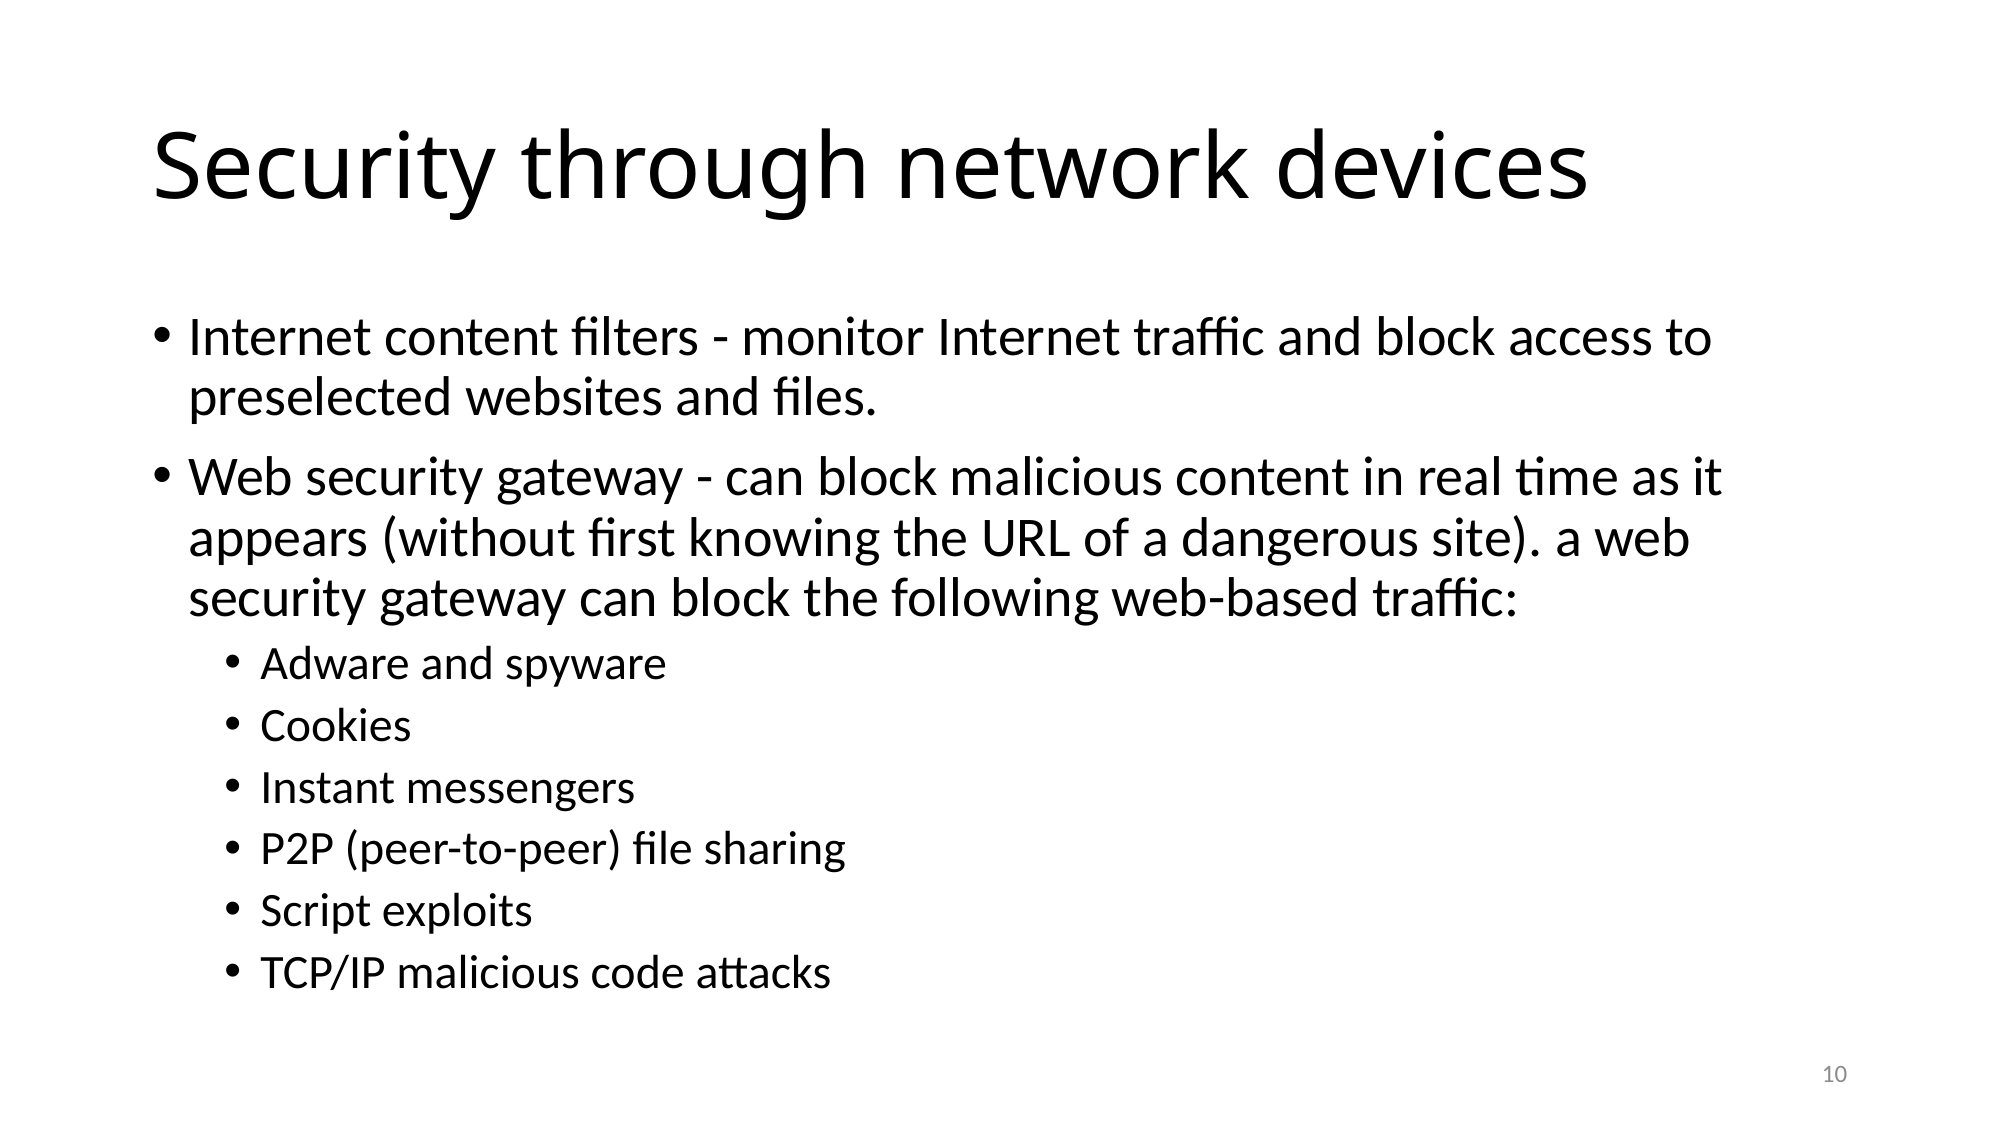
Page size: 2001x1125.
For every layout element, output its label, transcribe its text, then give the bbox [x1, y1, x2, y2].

list Internet content filters - monitor Internet traffic and block access to preselected websites and files. Web security gateway - can block malicious content in real time as it appears (without first knowing the URL of a dangerous site). a web security gateway can block the following web-based traffic: Adware and spyware Cookies Instant messengers P2P (peer-to-peer) file sharing Script exploits TCP/IP malicious code attacks [137, 299, 1863, 1014]
title Security through network devices [137, 59, 1863, 278]
slide_number 10 [1412, 1042, 1863, 1103]
